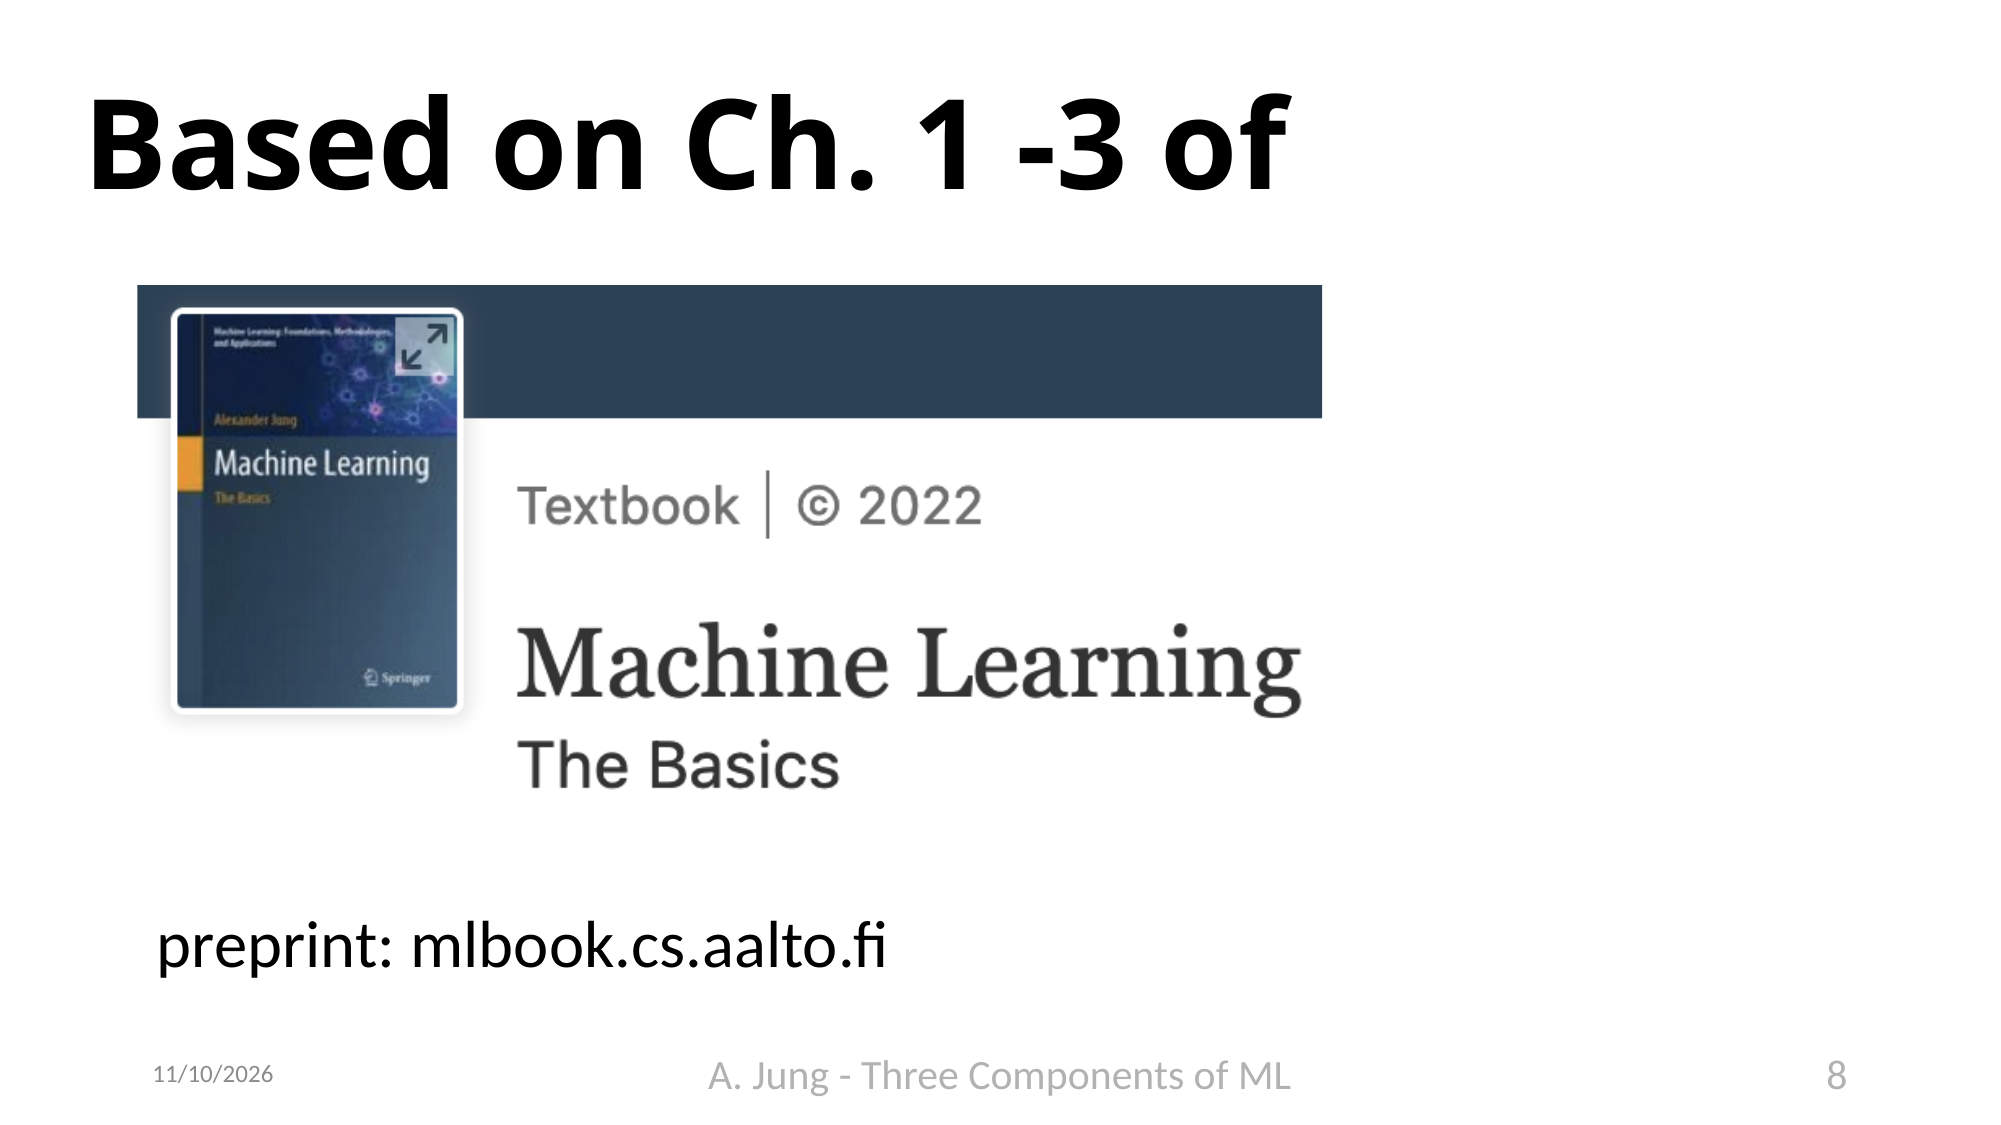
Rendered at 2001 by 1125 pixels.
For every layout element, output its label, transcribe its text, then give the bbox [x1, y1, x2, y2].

text_box preprint: mlbook.cs.aalto.fi [142, 893, 905, 989]
slide_number 8 [1412, 1042, 1863, 1103]
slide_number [137, 1042, 588, 1103]
picture [137, 285, 1323, 840]
footer A. Jung - Three Components of ML [662, 1042, 1338, 1103]
title Based on Ch. 1 -3 of [68, 40, 1794, 258]
